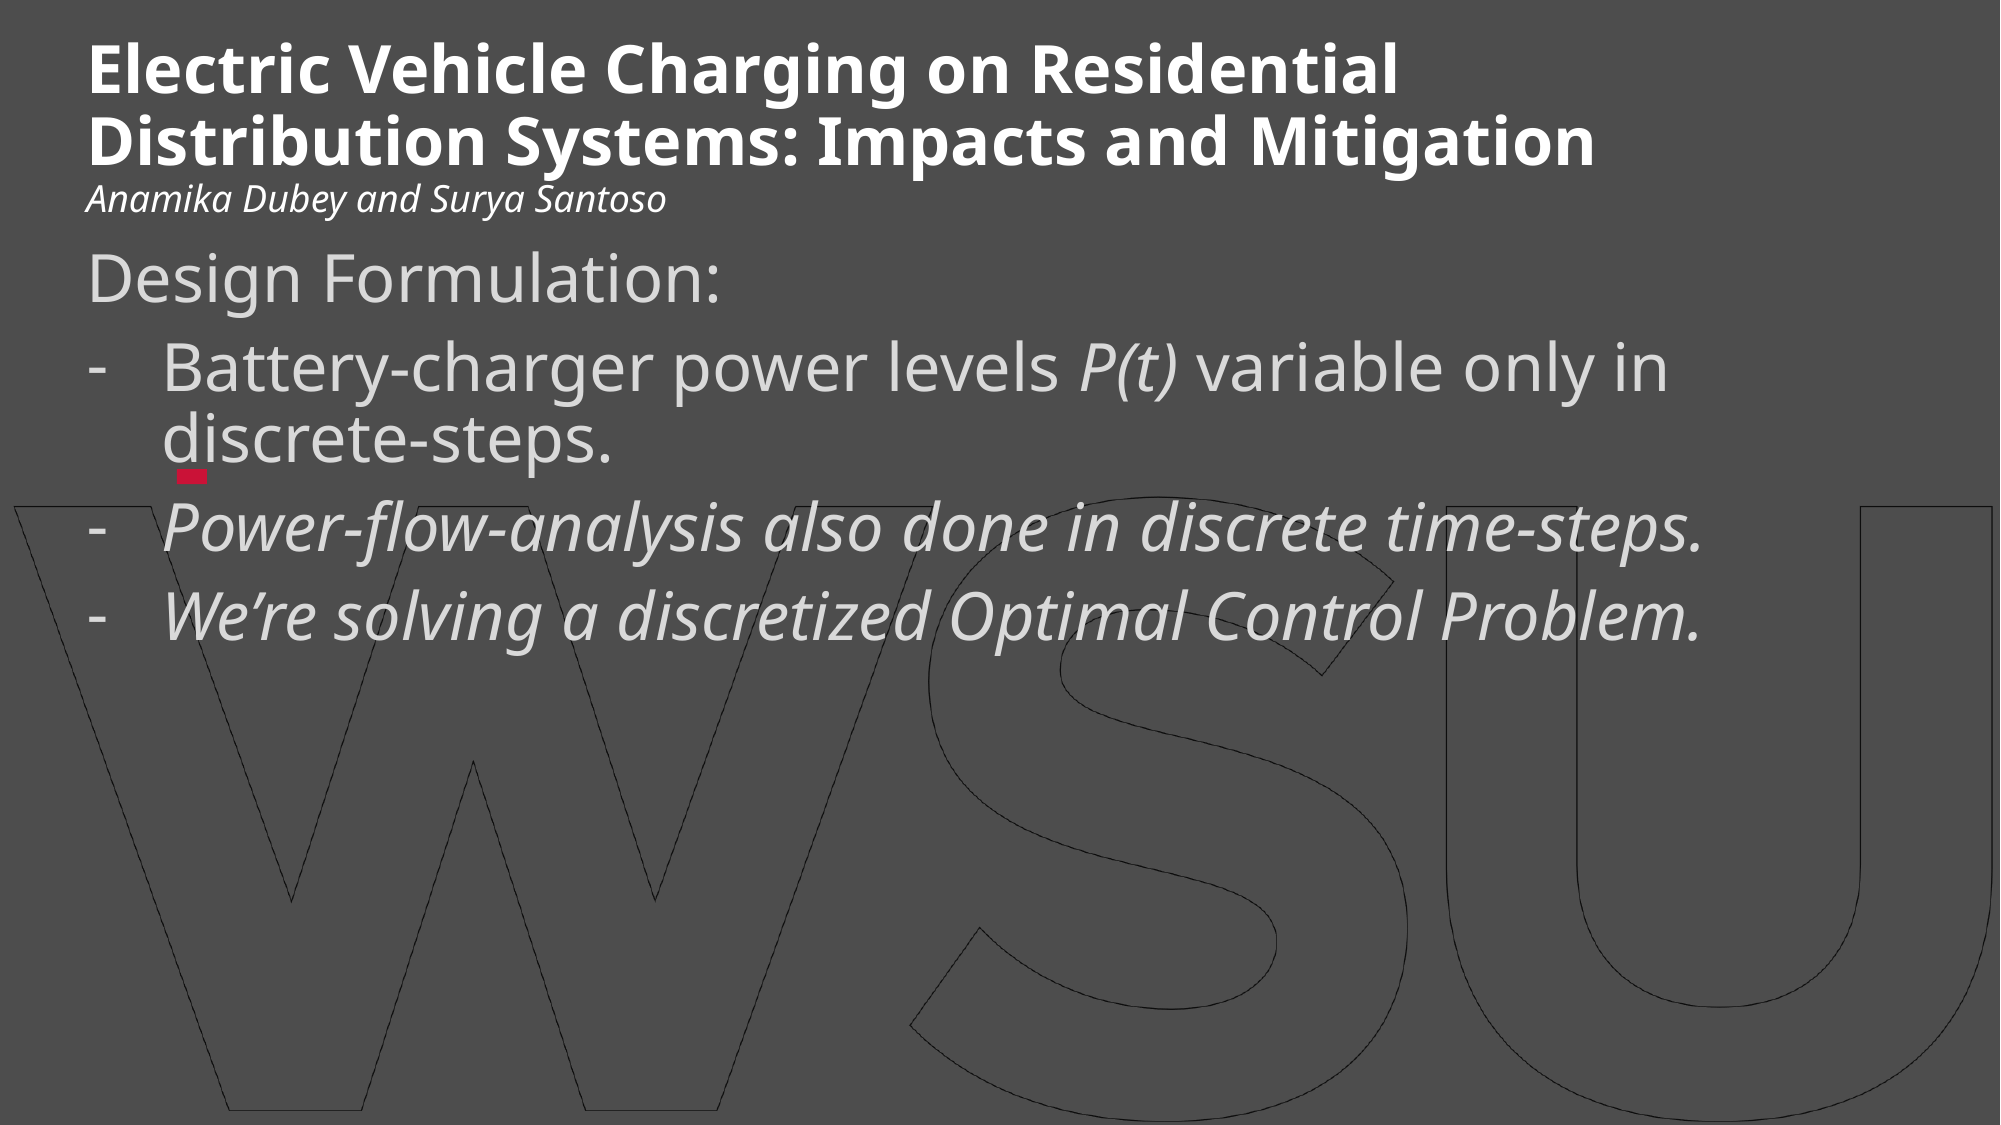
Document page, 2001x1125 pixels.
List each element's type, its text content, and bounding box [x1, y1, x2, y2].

list Design Formulation: Battery-charger power levels P(t) variable only in discrete-steps. Power-flow-analysis also done in discrete time-steps. We’re solving a discretized Optimal Control Problem. [86, 244, 1944, 1011]
picture [11, 496, 1994, 1122]
title Electric Vehicle Charging on Residential Distribution Systems: Impacts and Mitigation Anamika Dubey and Surya Santoso [86, 33, 1737, 221]
